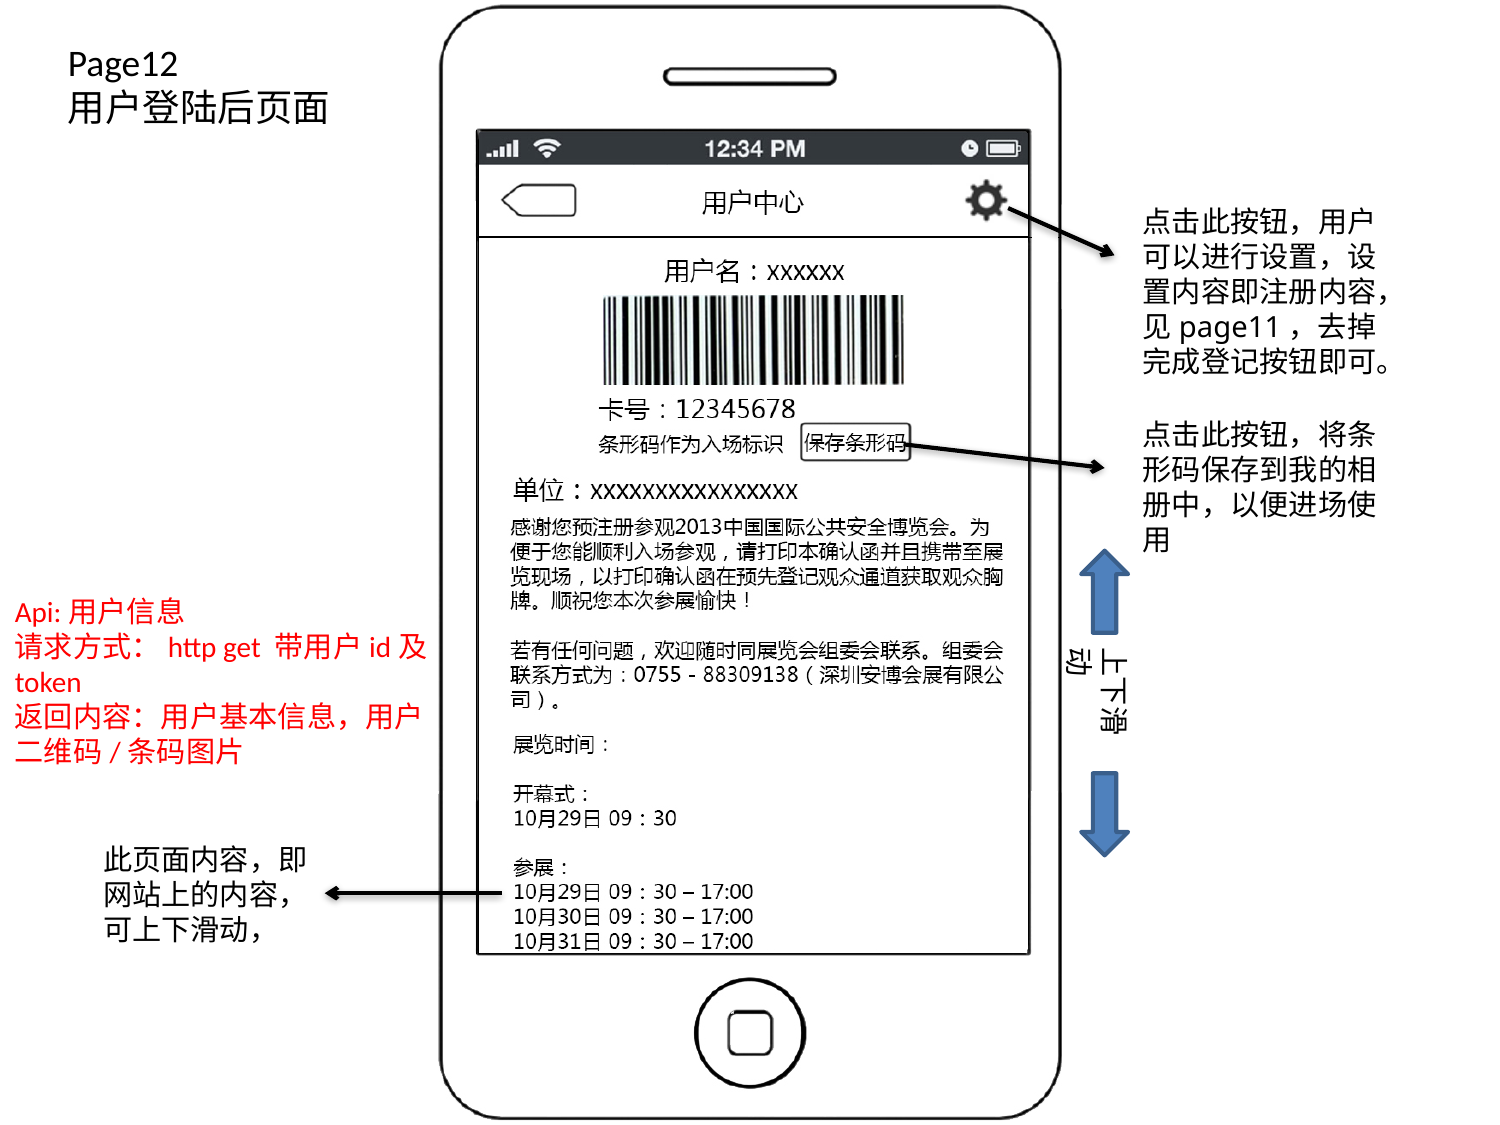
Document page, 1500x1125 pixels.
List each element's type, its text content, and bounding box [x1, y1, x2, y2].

text_box 上下滑动 [1074, 632, 1140, 774]
text_box 此页面内容，即网站上的内容，可上下滑动， [88, 834, 349, 954]
text_box 点击此按钮，用户可以进行设置，设置内容即注册内容，见page11，去掉完成登记按钮即可。 [1128, 196, 1400, 386]
picture [438, 4, 1062, 1121]
text_box 点击此按钮，将条形码保存到我的相册中，以便进场使用 [1128, 408, 1400, 564]
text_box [1007, 207, 1115, 256]
text_box Page12 用户登陆后页面 [53, 31, 349, 136]
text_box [903, 444, 1105, 469]
text_box [1079, 774, 1131, 858]
text_box [1079, 548, 1131, 632]
text_box Api:用户信息 请求方式：http get 带用户id及token 返回内容：用户基本信息，用户二维码/条码图片 [0, 586, 433, 776]
